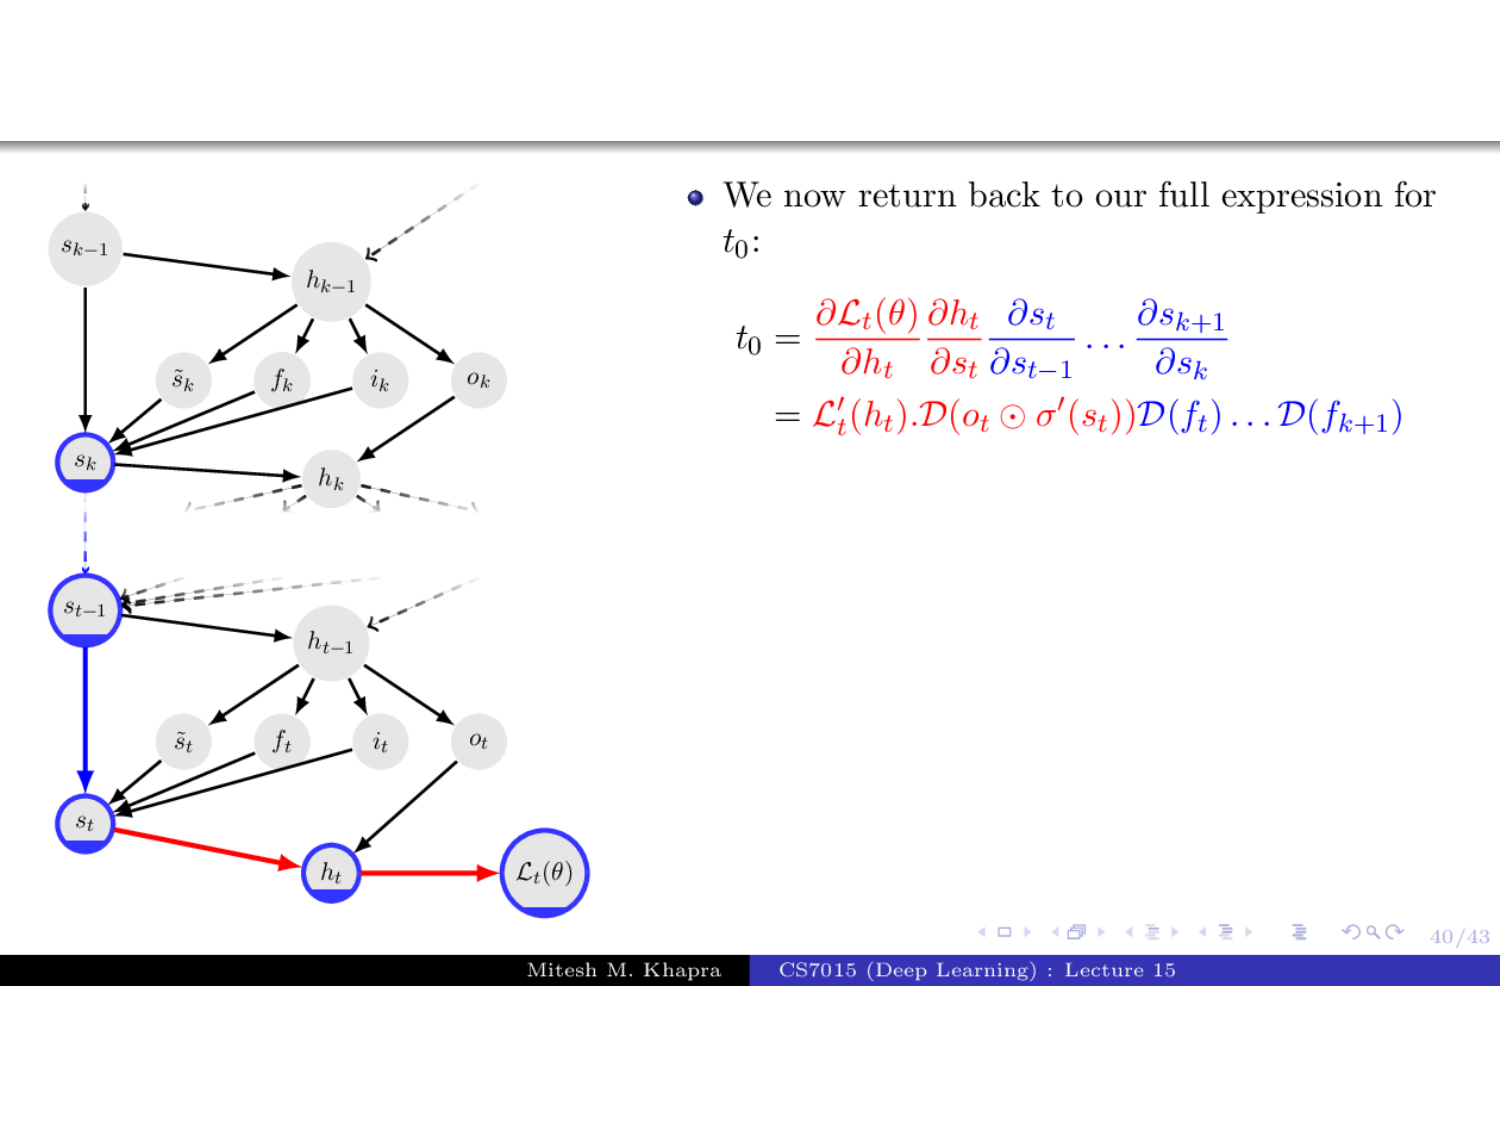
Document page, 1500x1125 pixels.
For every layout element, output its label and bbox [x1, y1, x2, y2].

picture [0, 141, 1500, 986]
